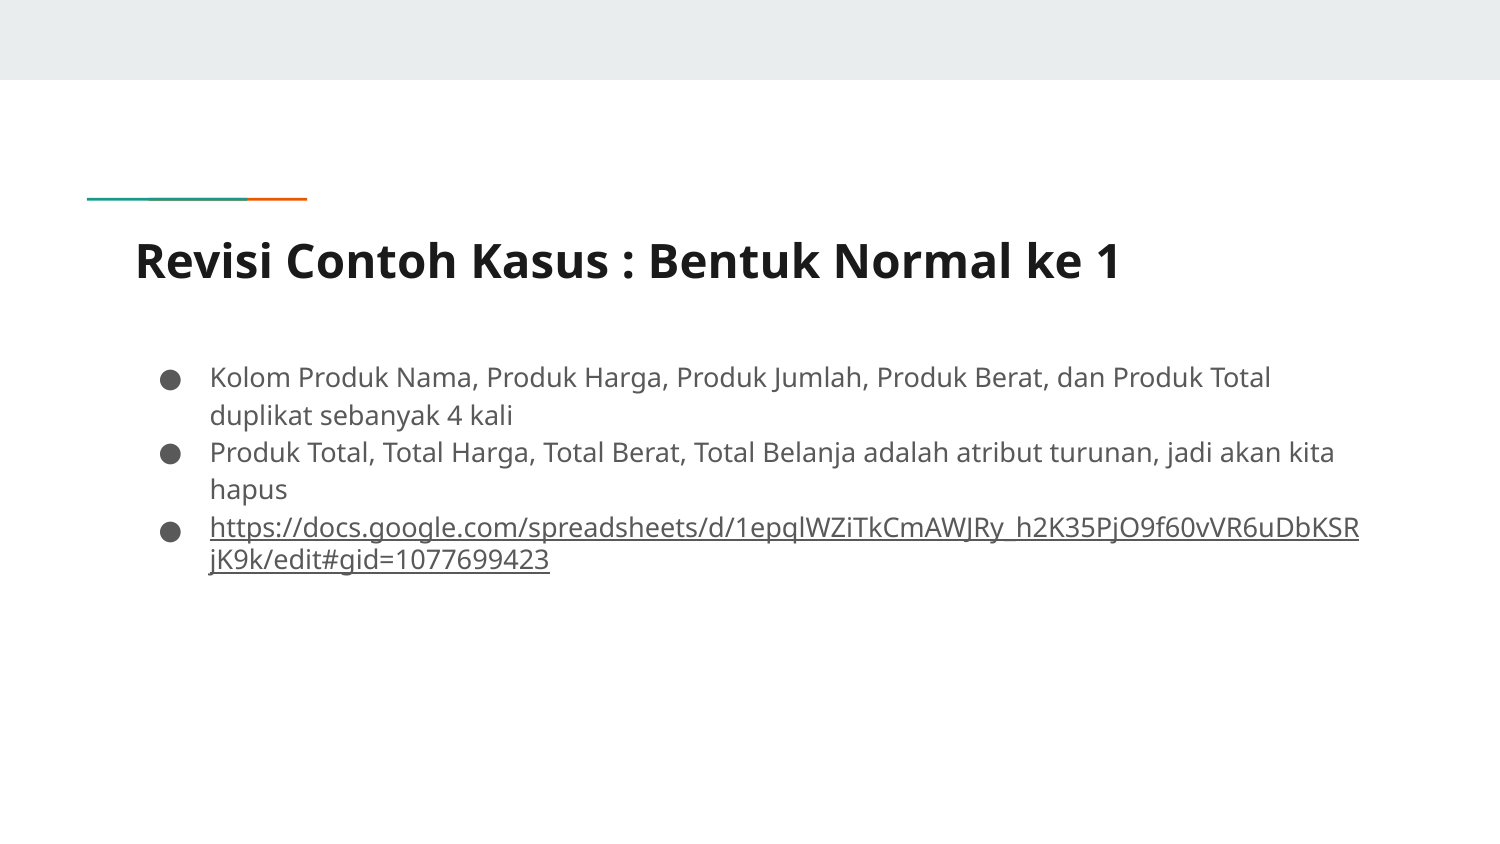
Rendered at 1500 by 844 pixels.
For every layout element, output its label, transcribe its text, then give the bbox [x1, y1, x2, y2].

list Kolom Produk Nama, Produk Harga, Produk Jumlah, Produk Berat, dan Produk Total duplikat sebanyak 4 kali Produk Total, Total Harga, Total Berat, Total Belanja adalah atribut turunan, jadi akan kita hapus https://docs.google.com/spreadsheets/d/1epqlWZiTkCmAWJRy_h2K35PjO9f60vVR6uDbKSRjK9k/edit#gid=1077699423 [119, 341, 1381, 712]
title Revisi Contoh Kasus : Bentuk Normal ke 1 [119, 216, 1381, 305]
